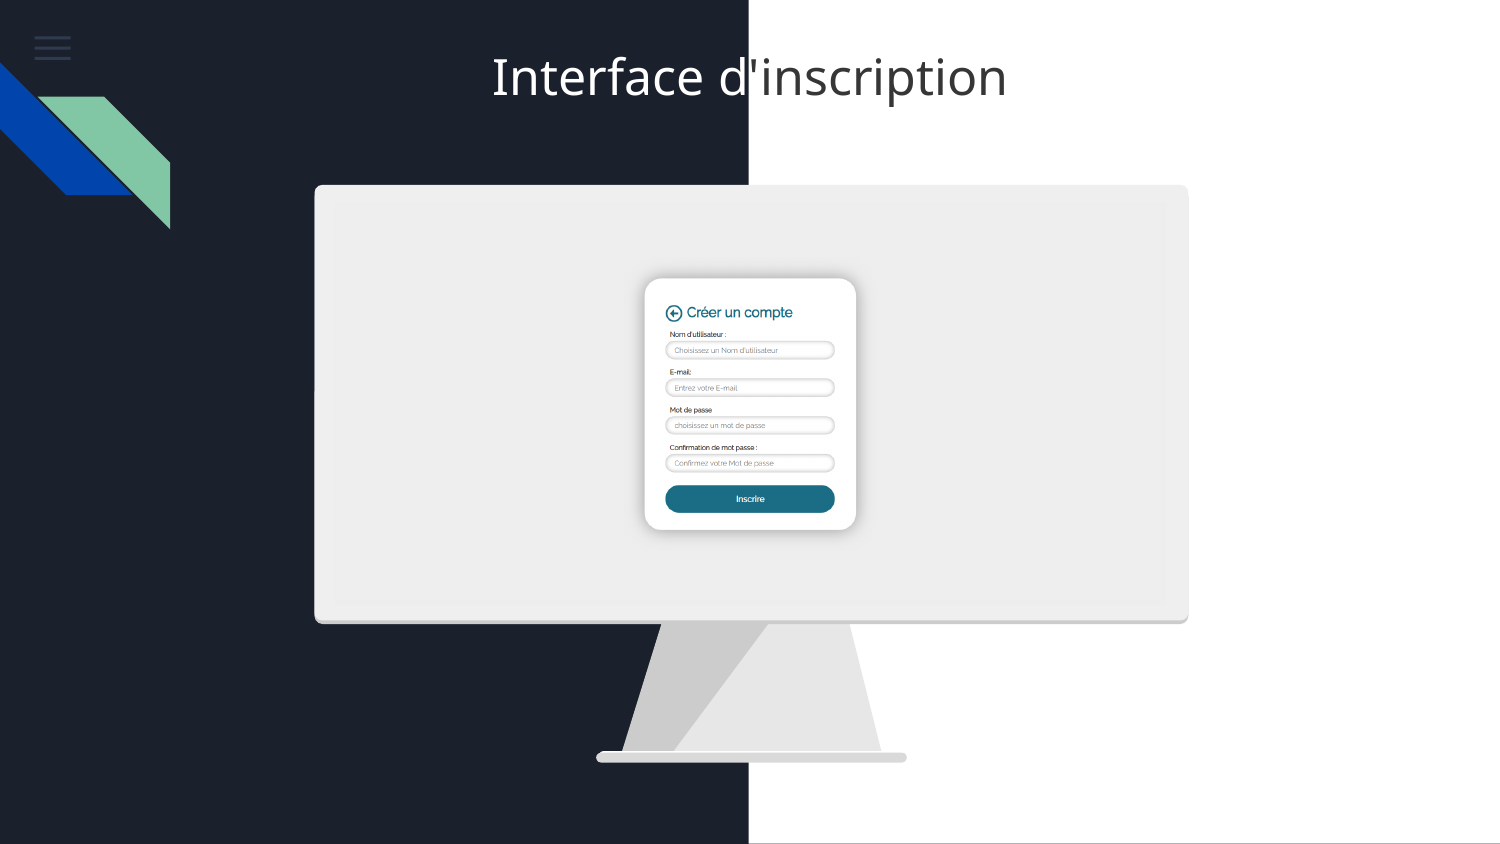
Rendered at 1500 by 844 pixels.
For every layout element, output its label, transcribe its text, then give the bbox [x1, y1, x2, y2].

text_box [314, 184, 1189, 763]
text_box Interface d'inscription [477, 29, 1030, 135]
picture [334, 202, 1166, 605]
